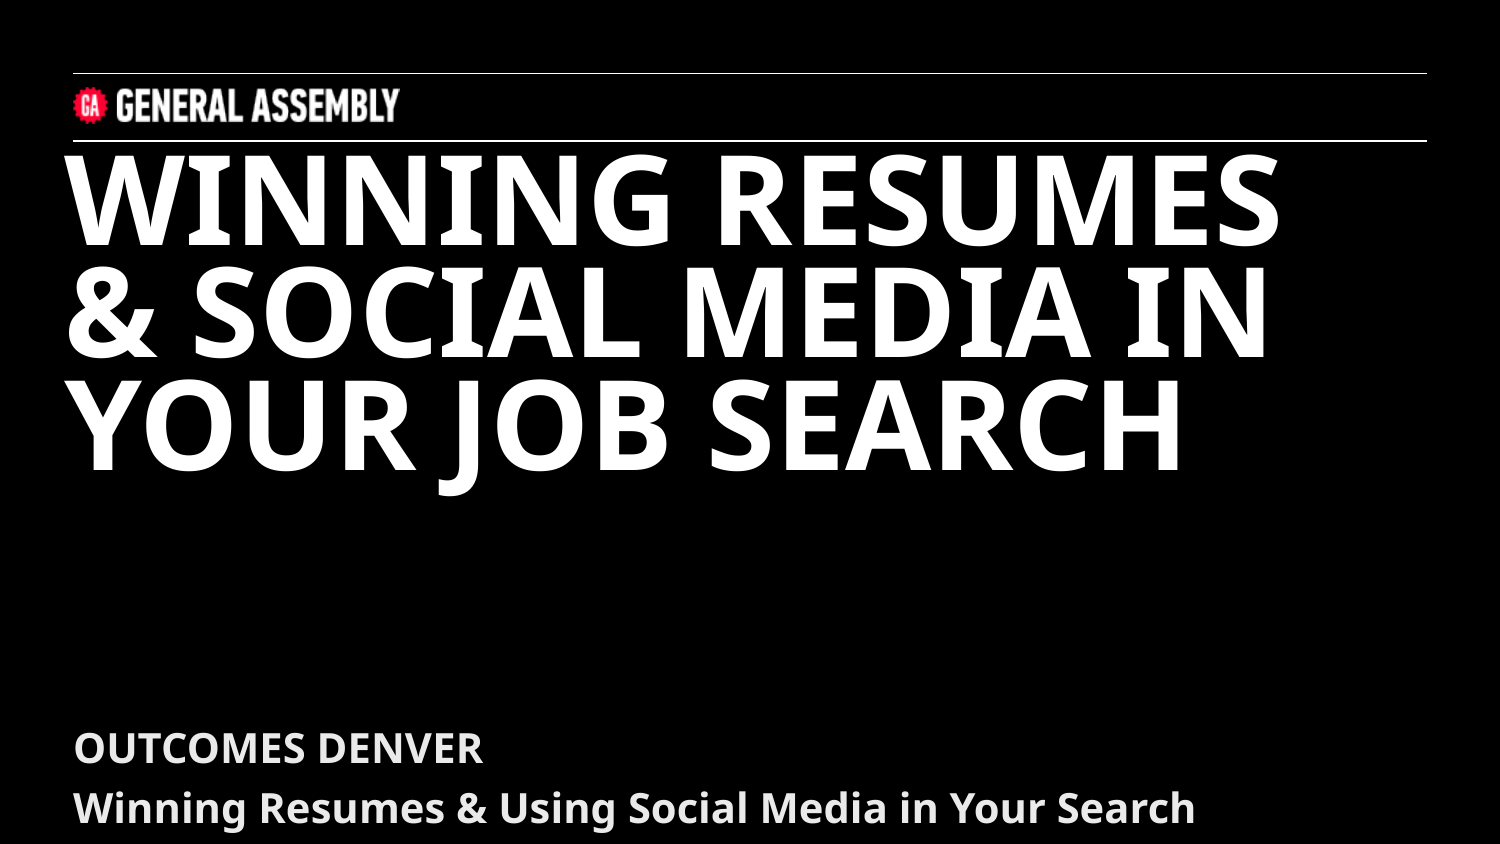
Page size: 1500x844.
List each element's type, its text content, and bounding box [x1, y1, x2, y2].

title WINNING RESUMES & SOCIAL MEDIA IN YOUR JOB SEARCH [49, 139, 1414, 444]
picture [73, 87, 400, 124]
text_box OUTCOMES DENVER Winning Resumes & Using Social Media in Your Search [73, 711, 1427, 811]
text_box [73, 212, 1493, 643]
